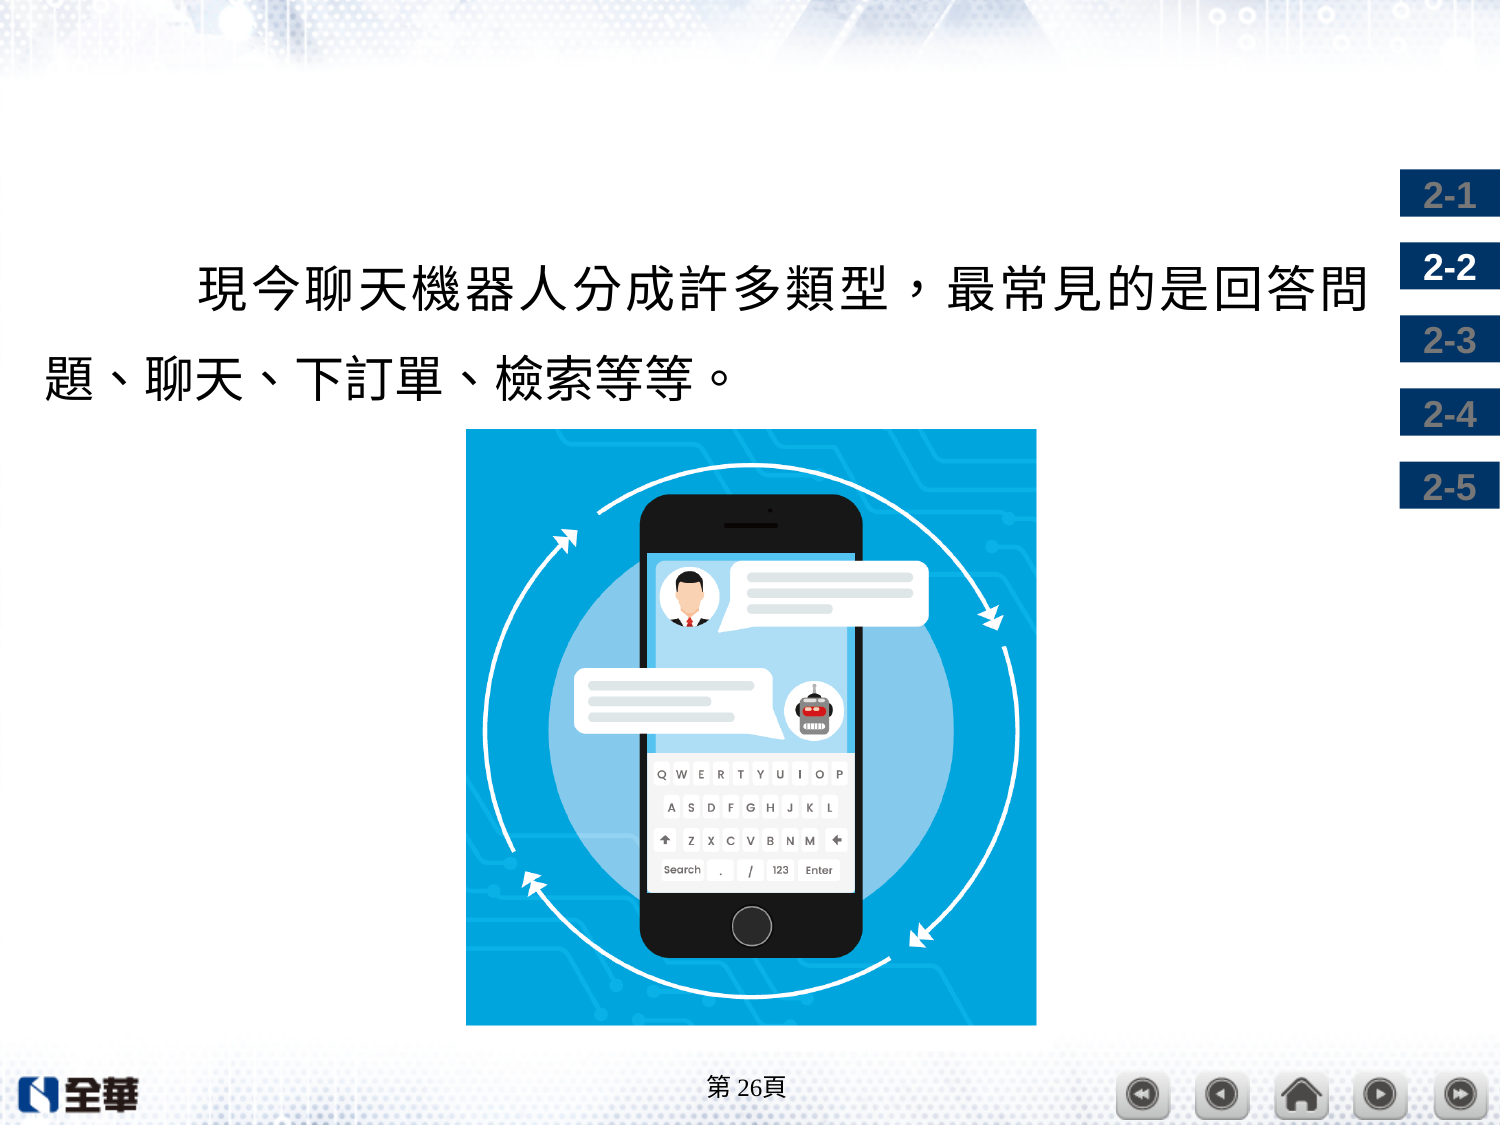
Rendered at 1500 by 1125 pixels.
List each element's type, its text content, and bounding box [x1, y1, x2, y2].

list 現今聊天機器人分成許多類型，最常見的是回答問題、聊天、下訂單、檢索等等。 [29, 219, 1386, 1048]
picture [0, 0, 1500, 1125]
